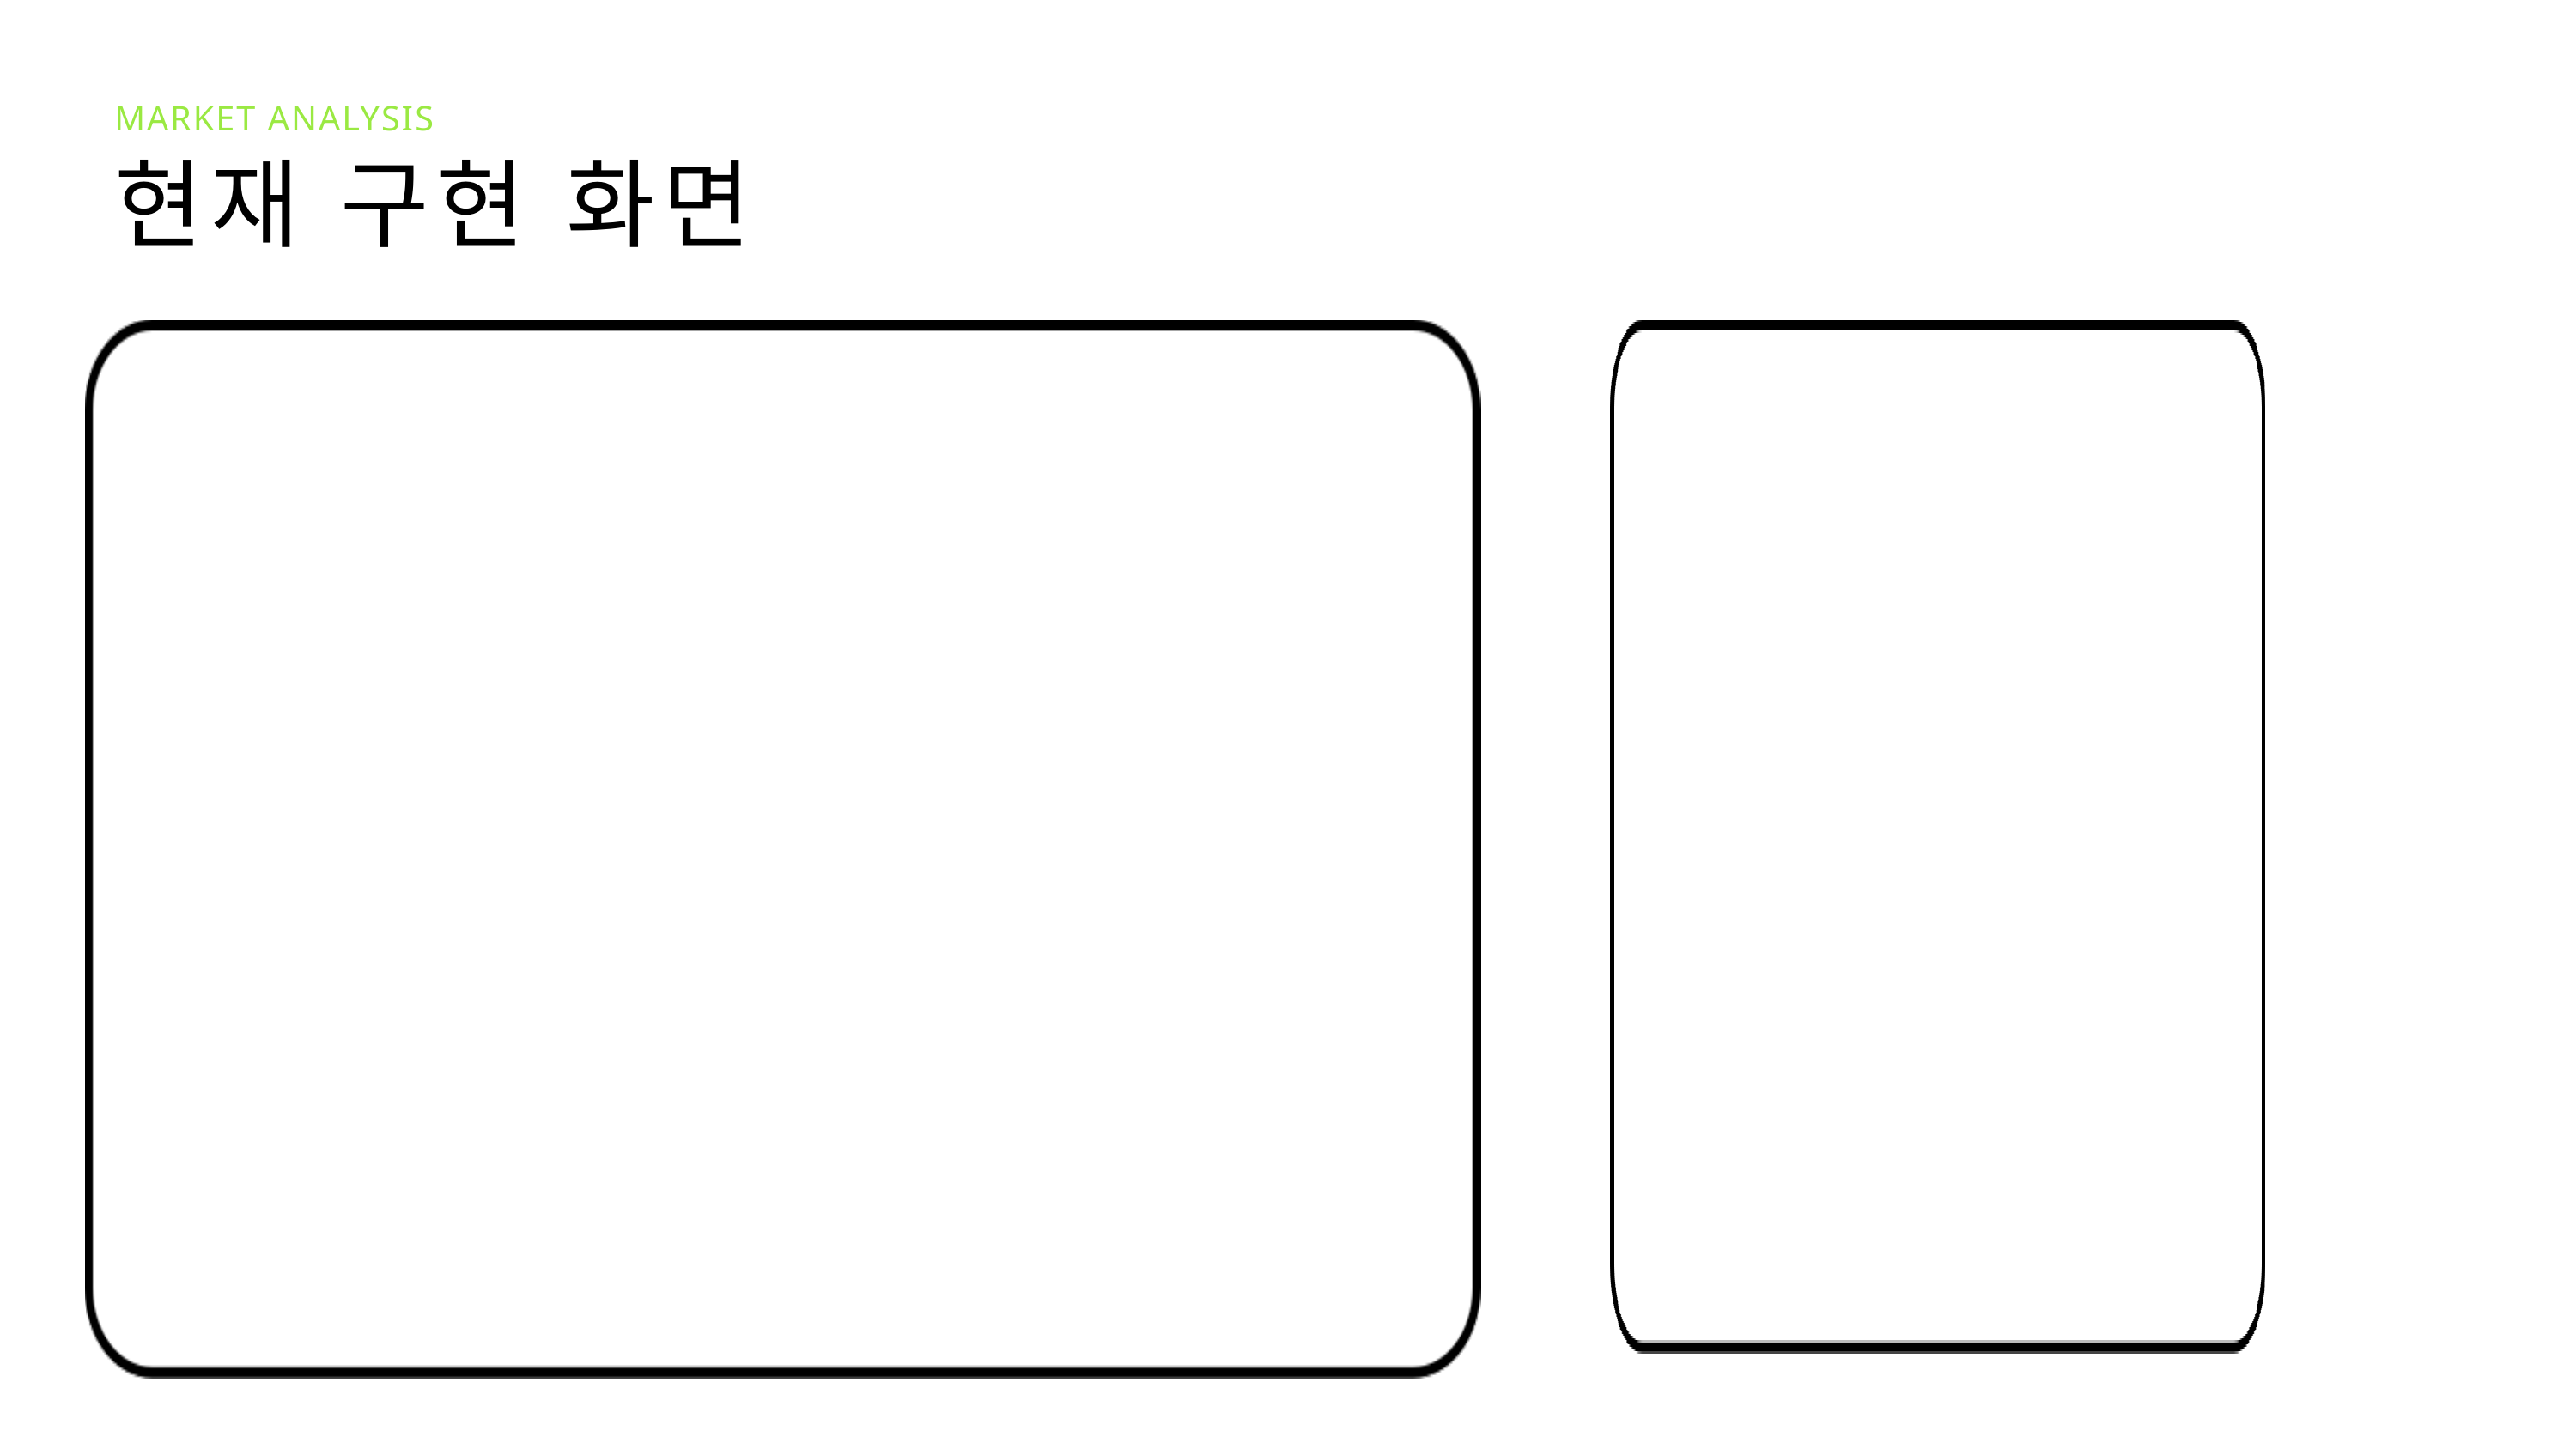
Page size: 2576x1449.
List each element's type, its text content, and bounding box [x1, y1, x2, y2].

text_box 현재 구현 화면 [114, 141, 1122, 270]
text_box MARKET ANALYSIS [114, 93, 653, 145]
picture [1609, 320, 2265, 1354]
picture [85, 320, 1482, 1379]
